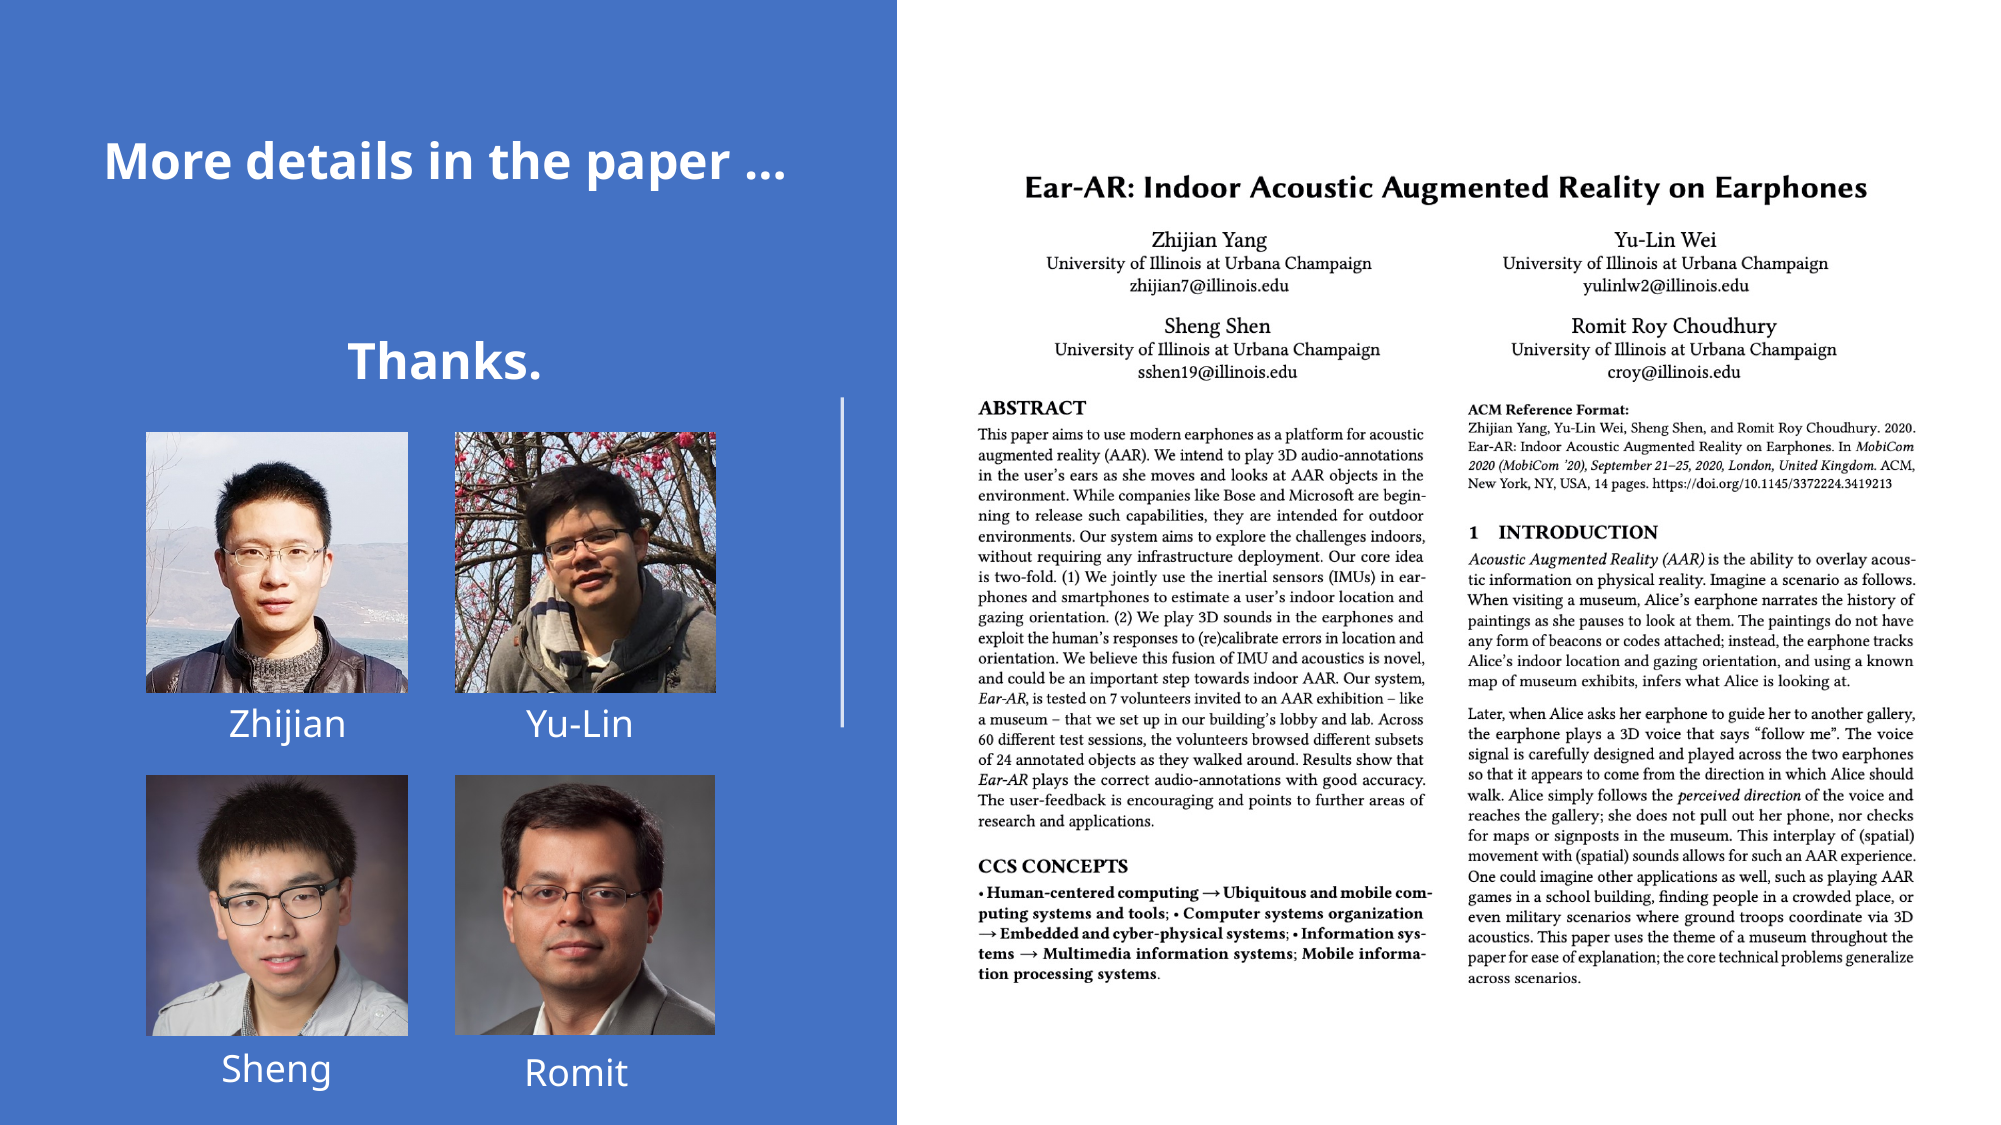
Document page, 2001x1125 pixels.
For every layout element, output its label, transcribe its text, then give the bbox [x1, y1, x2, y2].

text_box More details in the paper … Thanks. [48, 104, 843, 1020]
text_box Romit [509, 1041, 644, 1102]
text_box Yu-Lin [511, 693, 650, 753]
picture [455, 775, 715, 1035]
picture [146, 432, 408, 693]
picture [952, 141, 1952, 999]
picture [146, 775, 408, 1036]
text_box Zhijian [214, 693, 362, 753]
text_box Sheng [206, 1037, 348, 1097]
text_box [0, 0, 898, 1125]
picture [455, 432, 716, 693]
